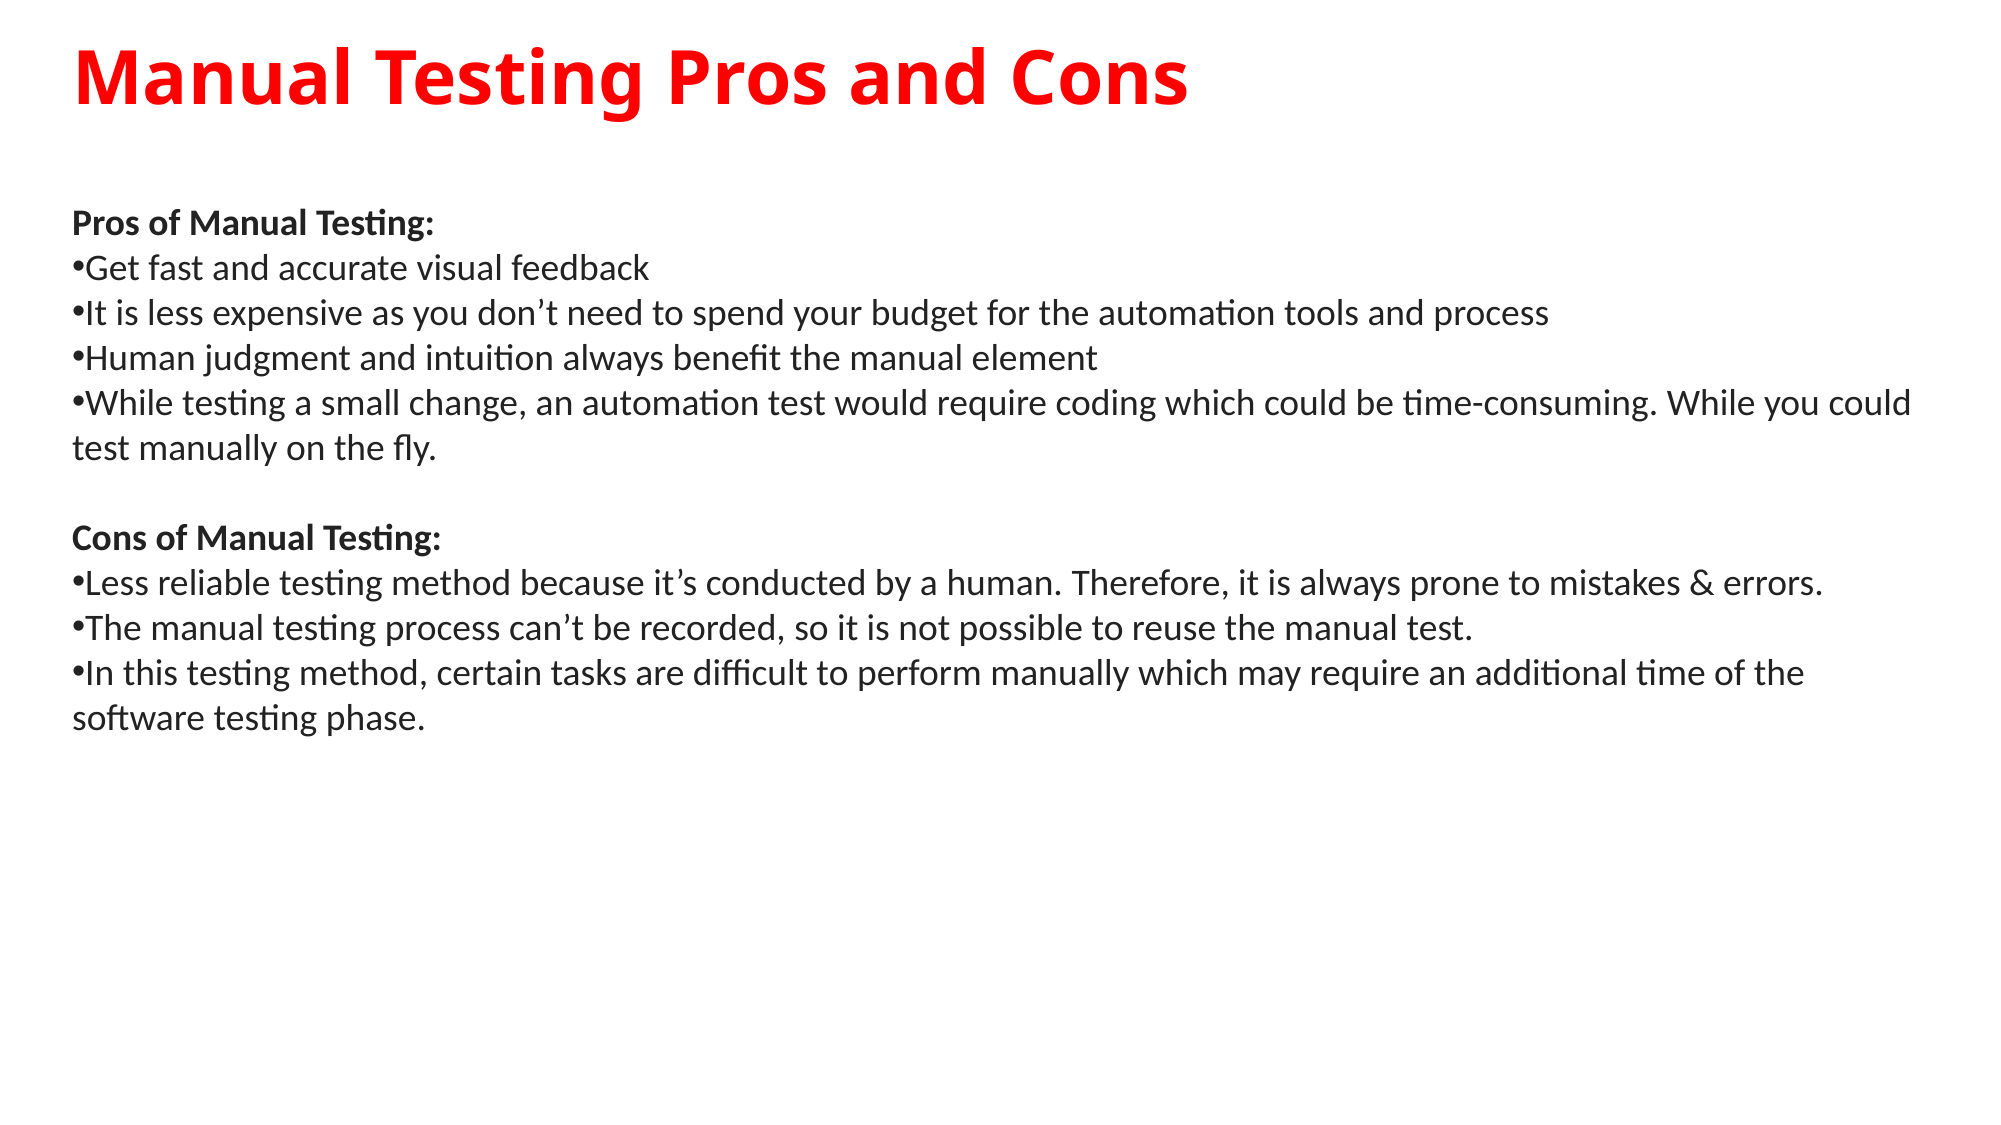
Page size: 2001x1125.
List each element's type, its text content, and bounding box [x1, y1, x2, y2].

title Manual Testing Pros and Cons [57, 32, 1847, 130]
text_box Pros of Manual Testing: Get fast and accurate visual feedback It is less expensive as you don’t need to spend your budget for the automation tools and process Human judgment and intuition always benefit the manual element While testing a small change, an automation test would require coding which could be time-consuming. While you could test manually on the fly. Cons of Manual Testing: Less reliable testing method because it’s conducted by a human. Therefore, it is always prone to mistakes & errors. The manual testing process can’t be recorded, so it is not possible to reuse the manual test. In this testing method, certain tasks are difficult to perform manually which may require an additional time of the software testing phase. [57, 145, 1950, 746]
